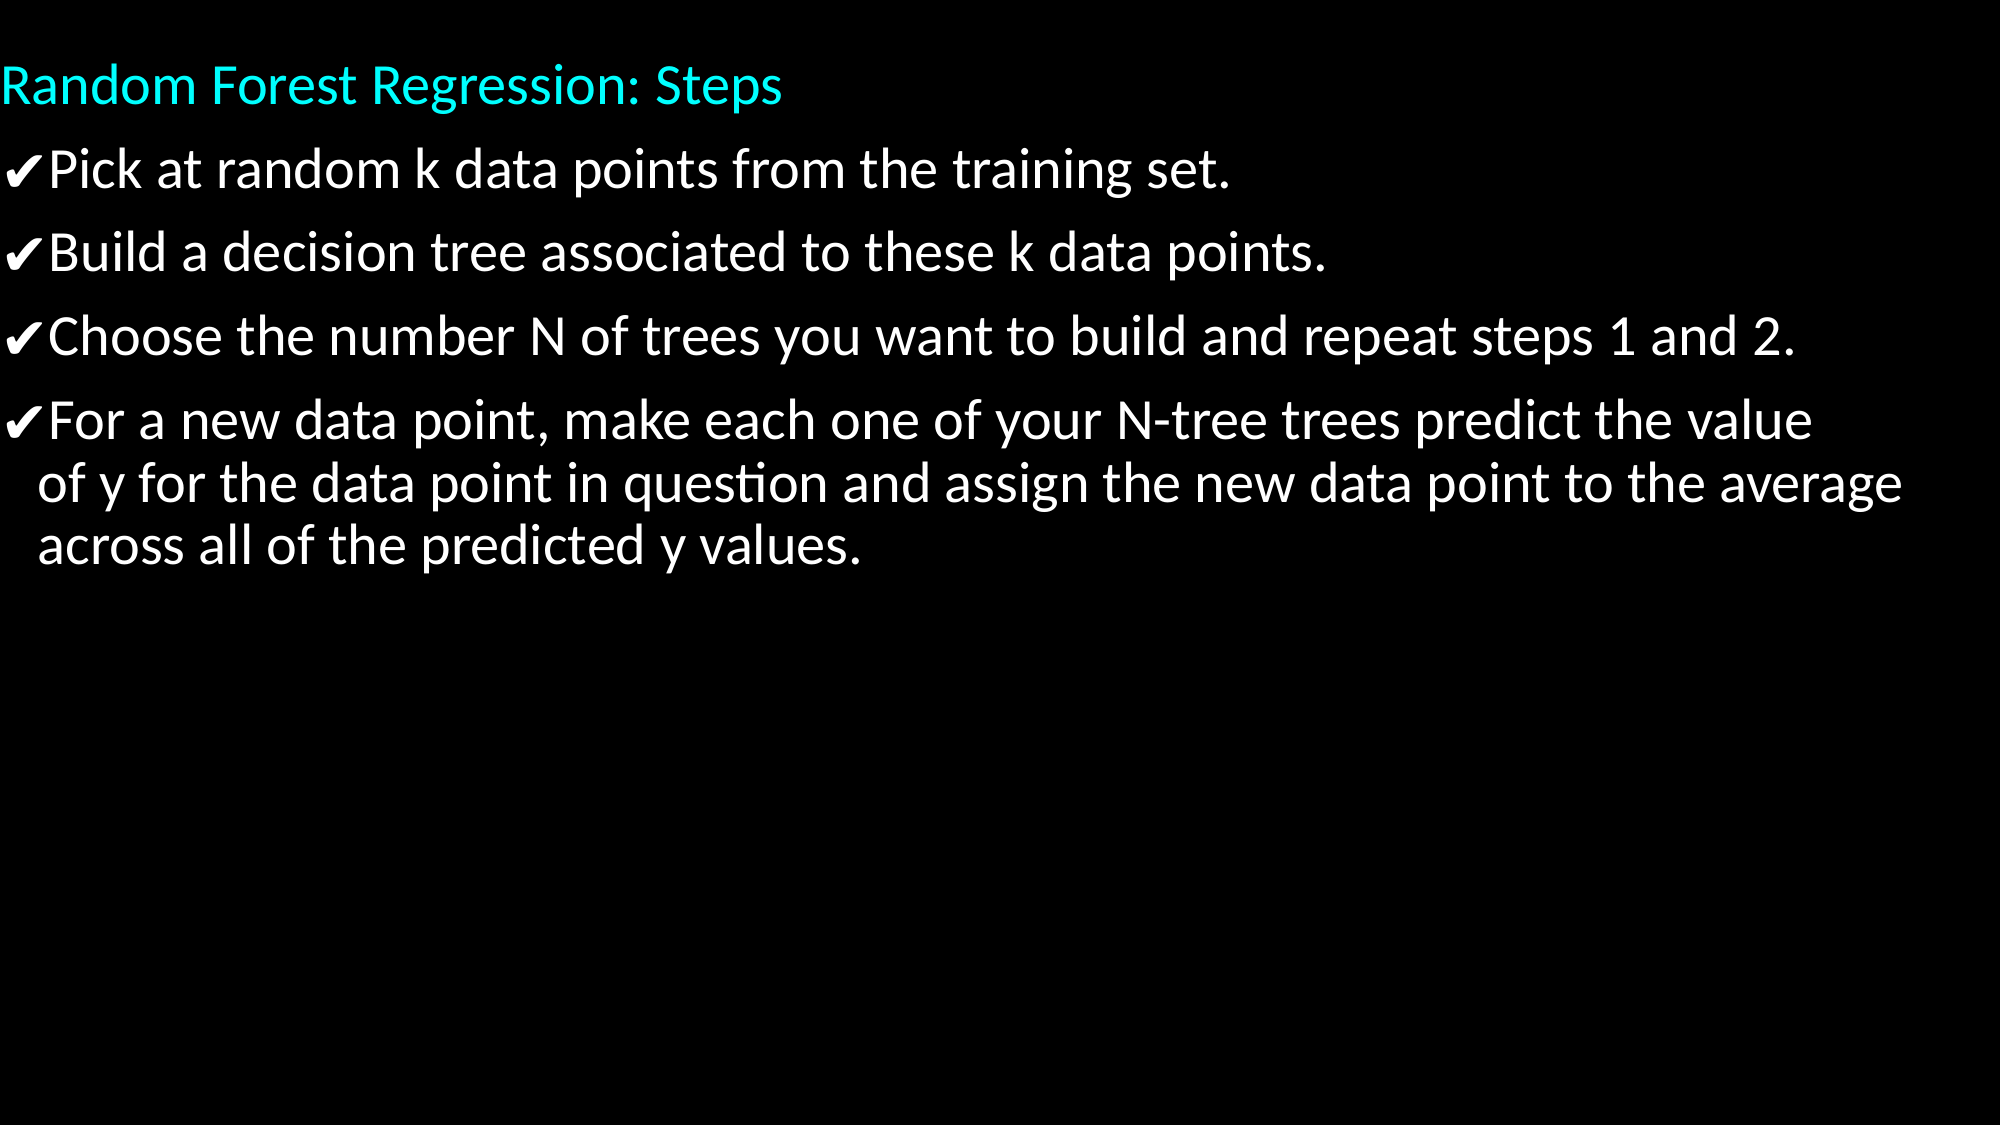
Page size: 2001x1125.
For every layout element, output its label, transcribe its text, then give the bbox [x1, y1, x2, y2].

text_box Random Forest Regression: Steps Pick at random k data points from the training set. Build a decision tree associated to these k data points. Choose the number N of trees you want to build and repeat steps 1 and 2. For a new data point, make each one of your N-tree trees predict the value of y for the data point in question and assign the new data point to the average across all of the predicted y values. [0, 46, 1945, 986]
